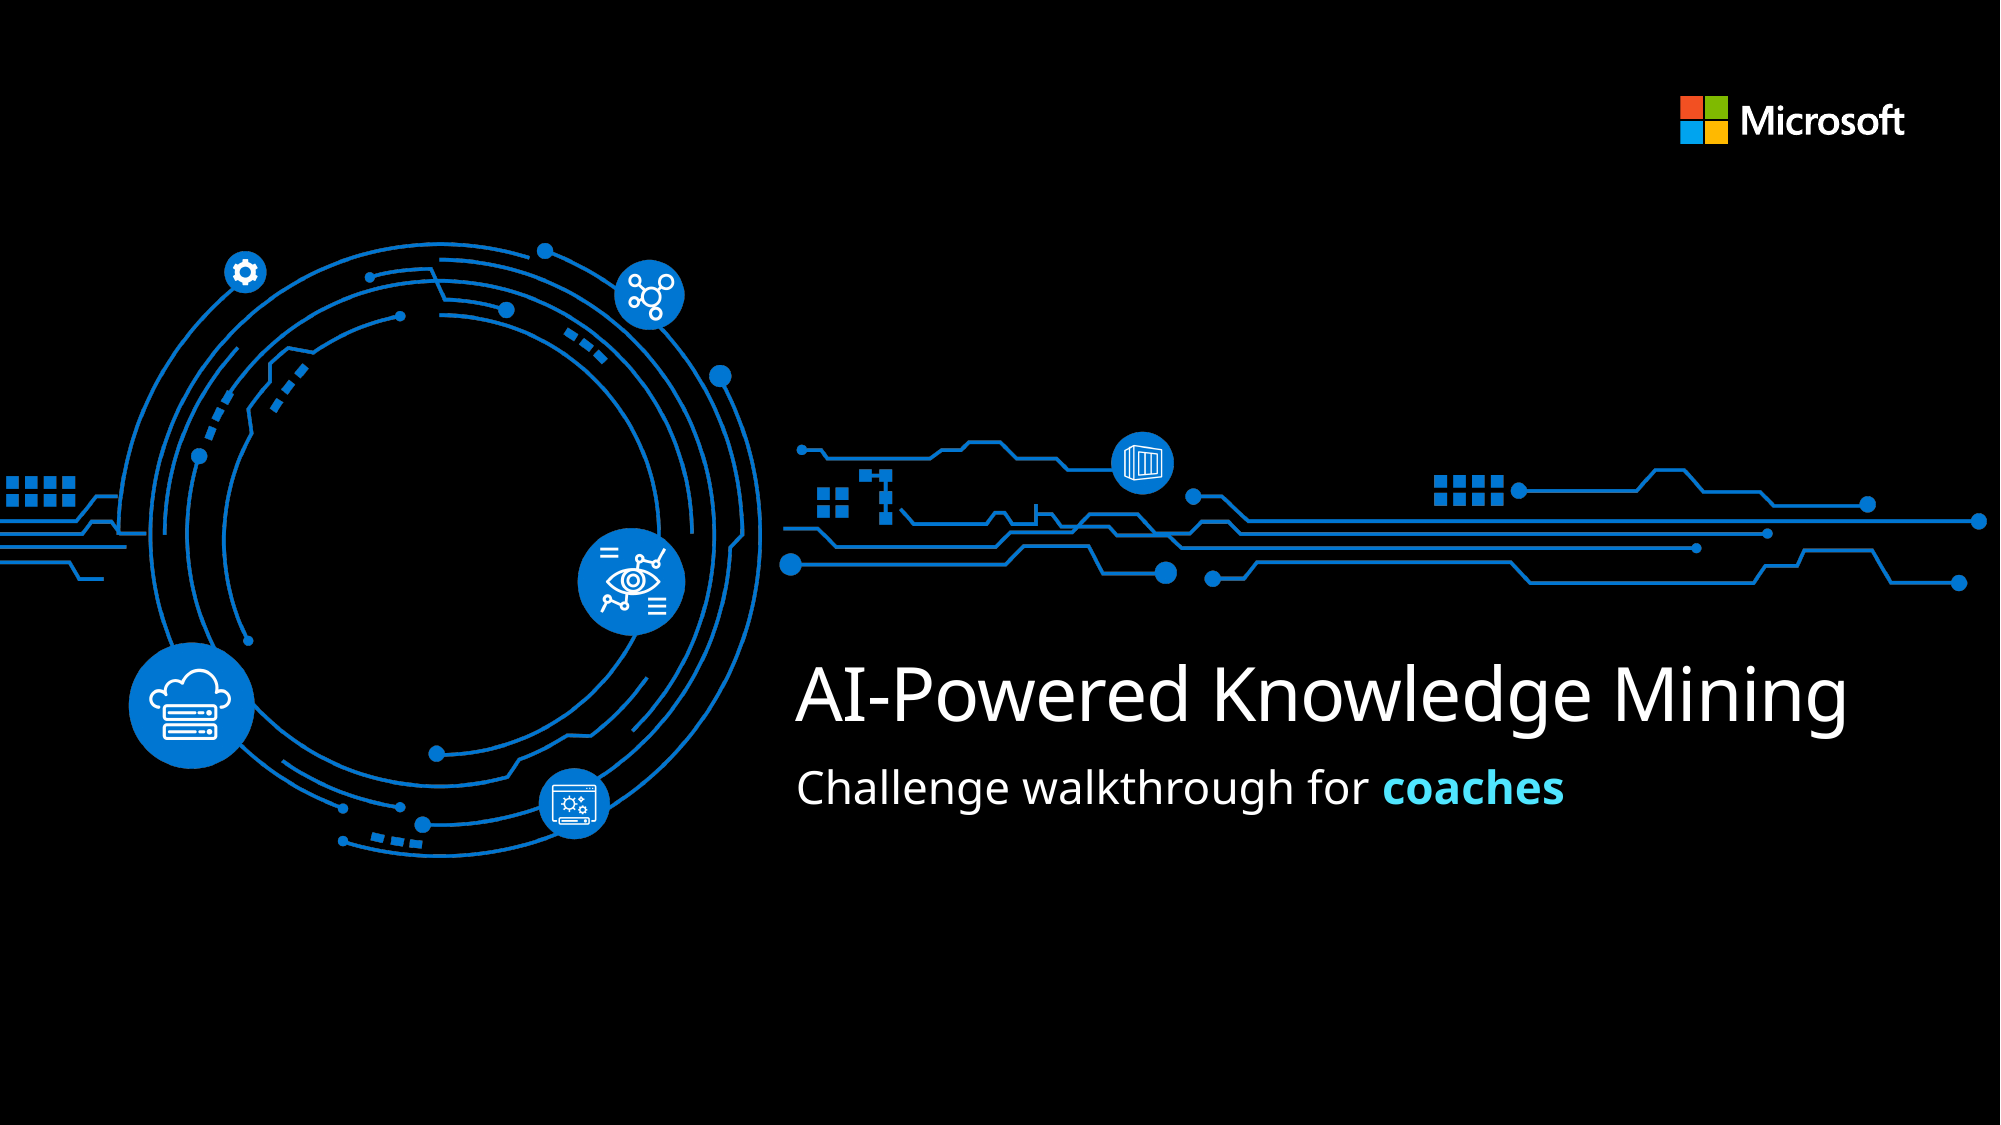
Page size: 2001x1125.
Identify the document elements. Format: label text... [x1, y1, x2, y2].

subtitle Challenge walkthrough for coaches [795, 758, 1958, 815]
title AI-Powered Knowledge Mining [795, 646, 1958, 738]
picture [0, 242, 1987, 858]
